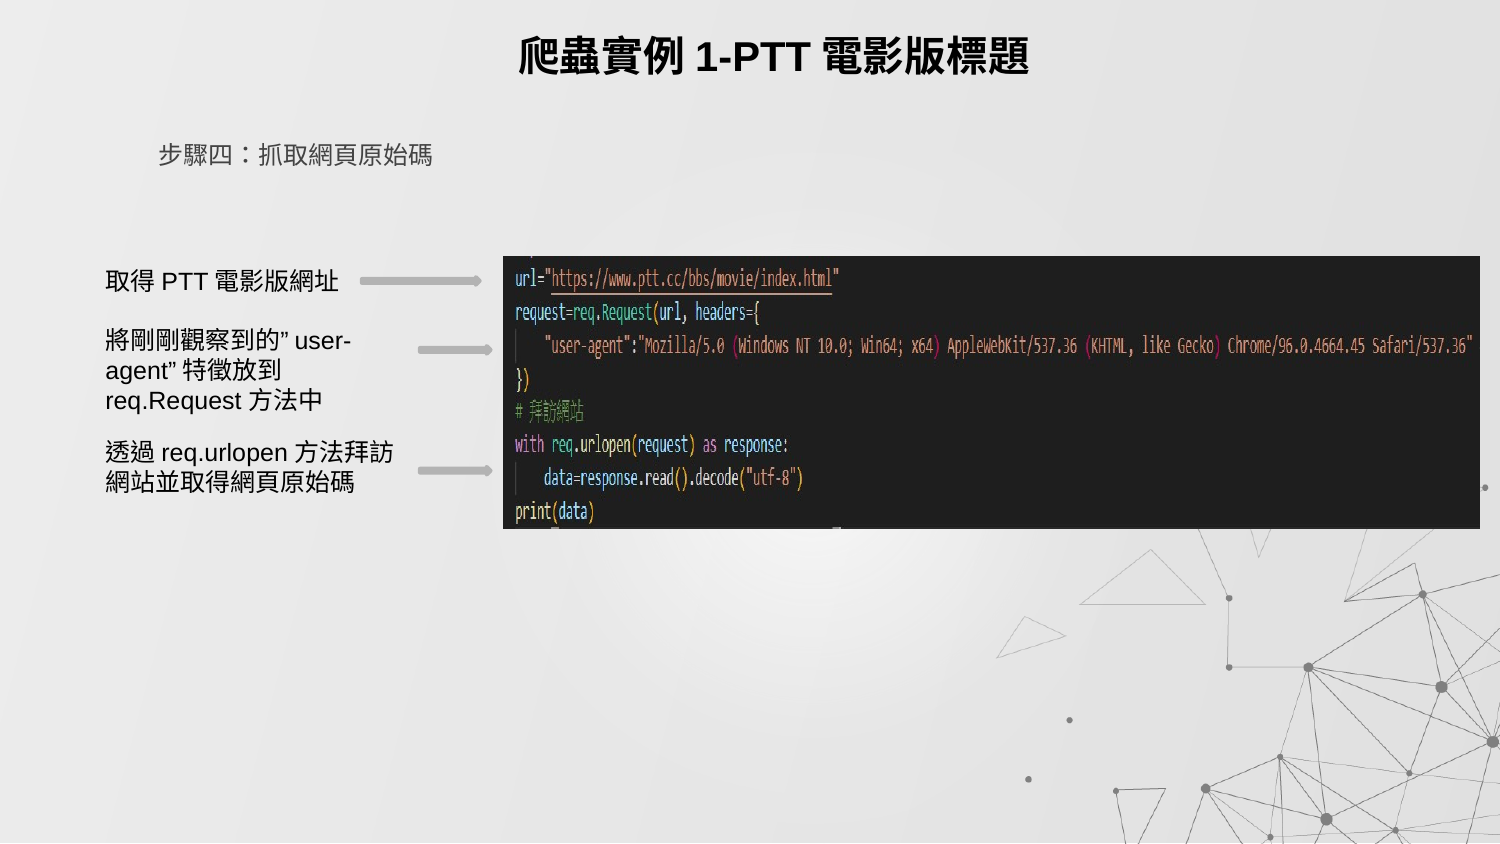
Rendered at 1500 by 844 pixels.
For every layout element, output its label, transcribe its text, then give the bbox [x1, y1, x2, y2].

text_box 爬蟲實例1-PTT電影版標題 [503, 22, 1093, 88]
subtitle 步驟四：抓取網頁原始碼 [118, 124, 1382, 191]
text_box [359, 275, 482, 287]
picture [0, 0, 1500, 844]
text_box 透過req.urlopen方法拜訪網站並取得網頁原始碼 [90, 429, 432, 504]
text_box 取得PTT電影版網址 [90, 258, 432, 303]
text_box 將剛剛觀察到的”user-agent”特徵放到req.Request方法中 [90, 317, 432, 422]
text_box [417, 465, 493, 477]
text_box [417, 344, 493, 356]
